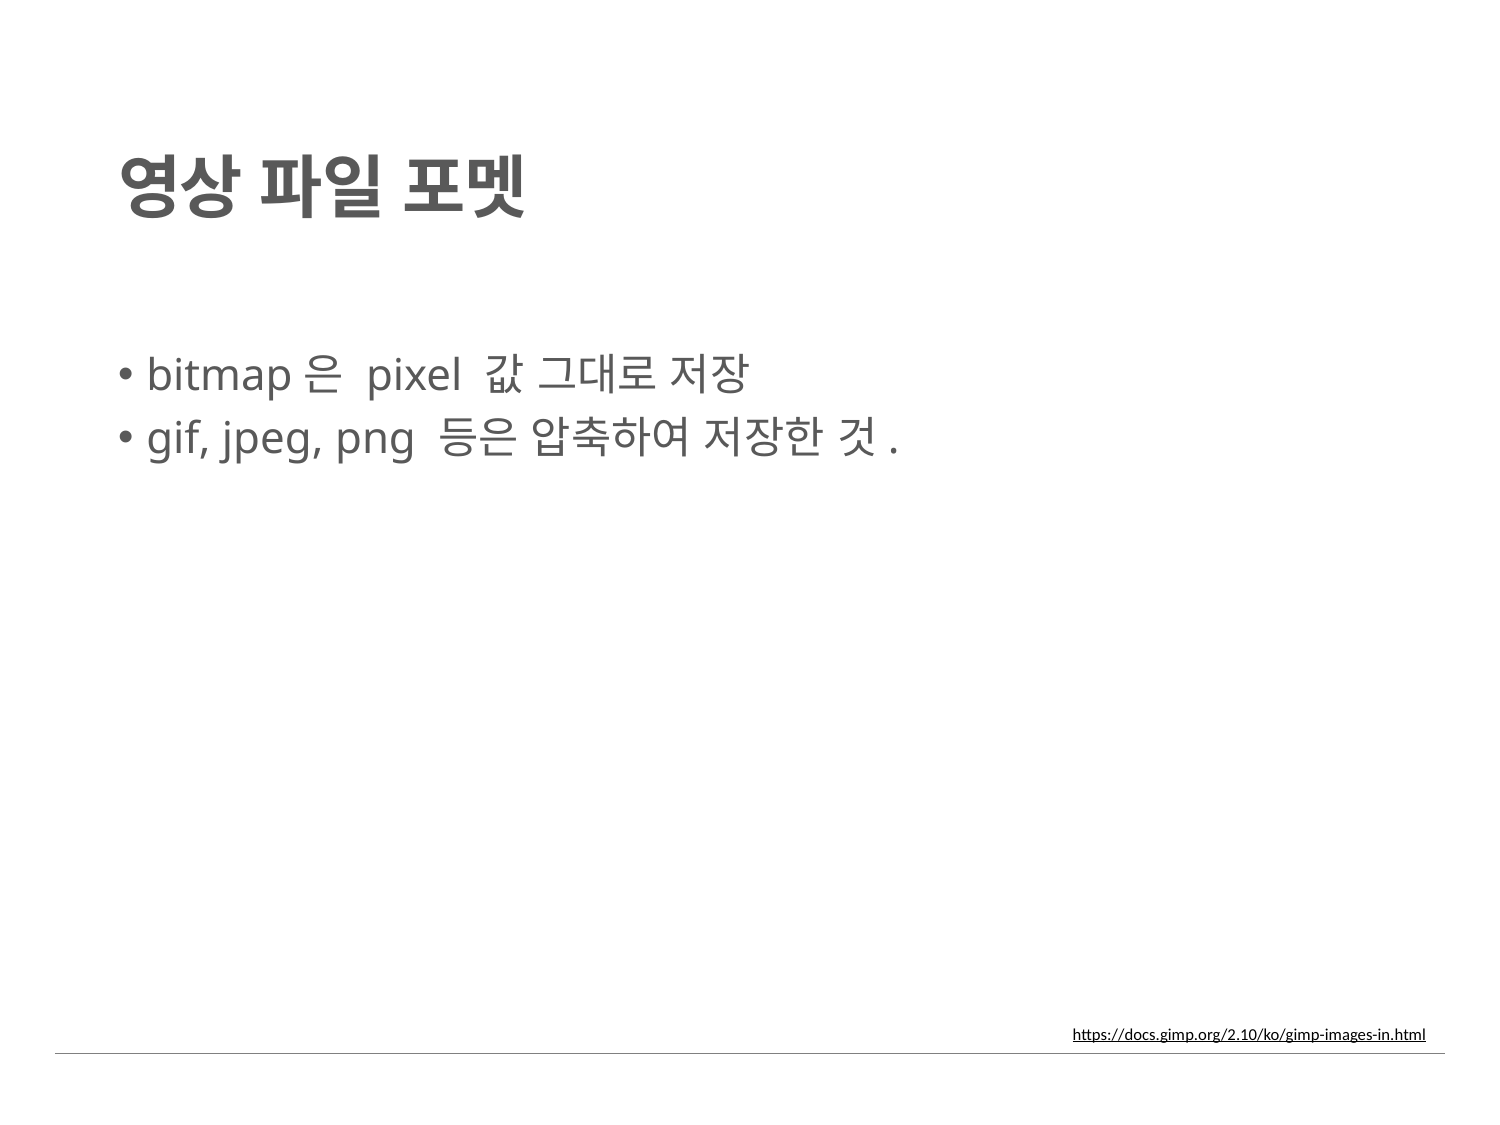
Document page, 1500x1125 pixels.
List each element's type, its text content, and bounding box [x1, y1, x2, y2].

list bitmap은 pixel 값 그대로 저장 gif, jpeg, png 등은 압축하여 저장한 것. [103, 345, 1397, 1059]
title 영상 파일 포멧 [103, 137, 1397, 244]
text_box https://docs.gimp.org/2.10/ko/gimp-images-in.html [1057, 1008, 1473, 1064]
